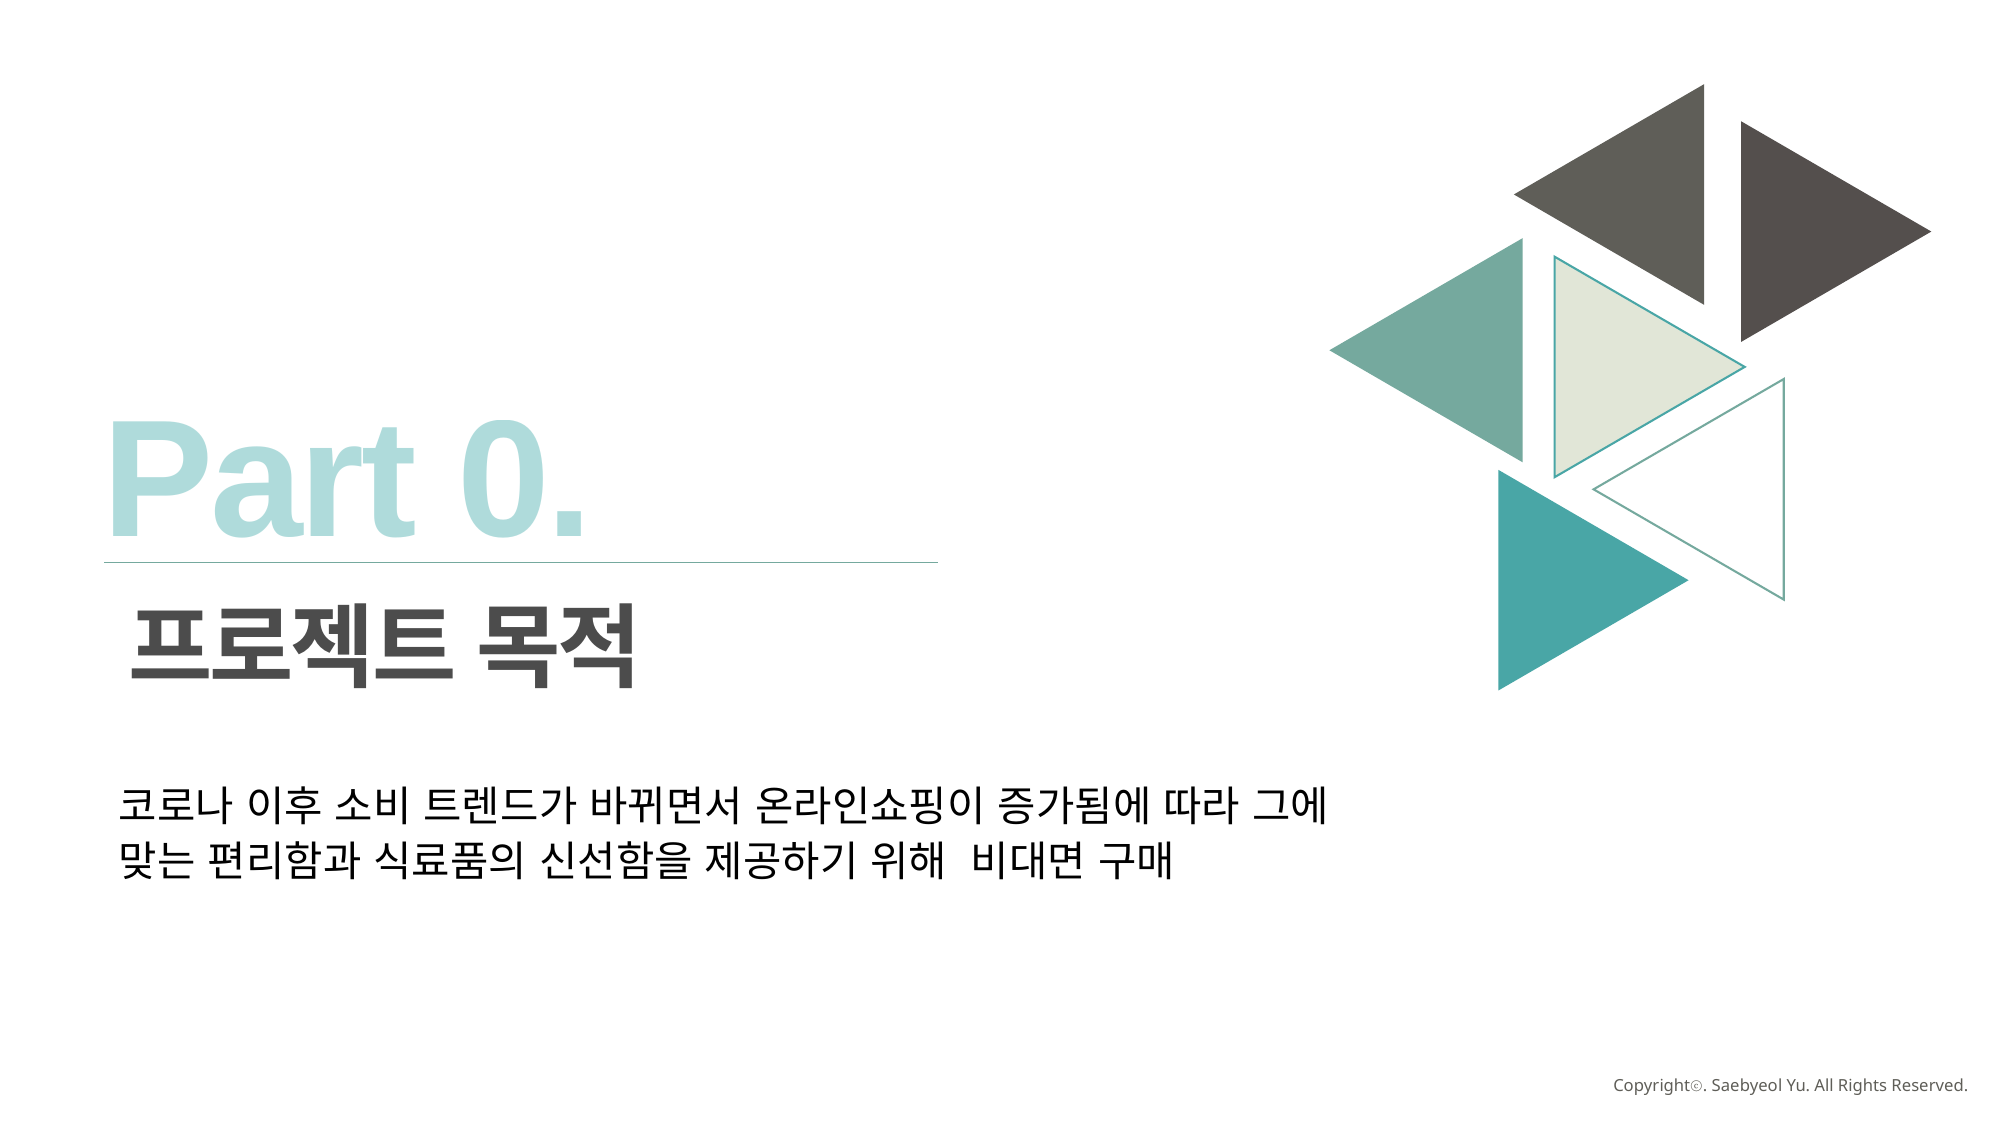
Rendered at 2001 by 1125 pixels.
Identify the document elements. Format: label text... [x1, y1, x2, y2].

text_box 코로나 이후 소비 트렌드가 바뀌면서 온라인쇼핑이 증가됨에 따라 그에 맞는 편리함과 식료품의 신선함을 제공하기 위해 비대면 구매 [104, 767, 1399, 899]
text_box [86, 362, 938, 708]
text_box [1331, 84, 1932, 691]
